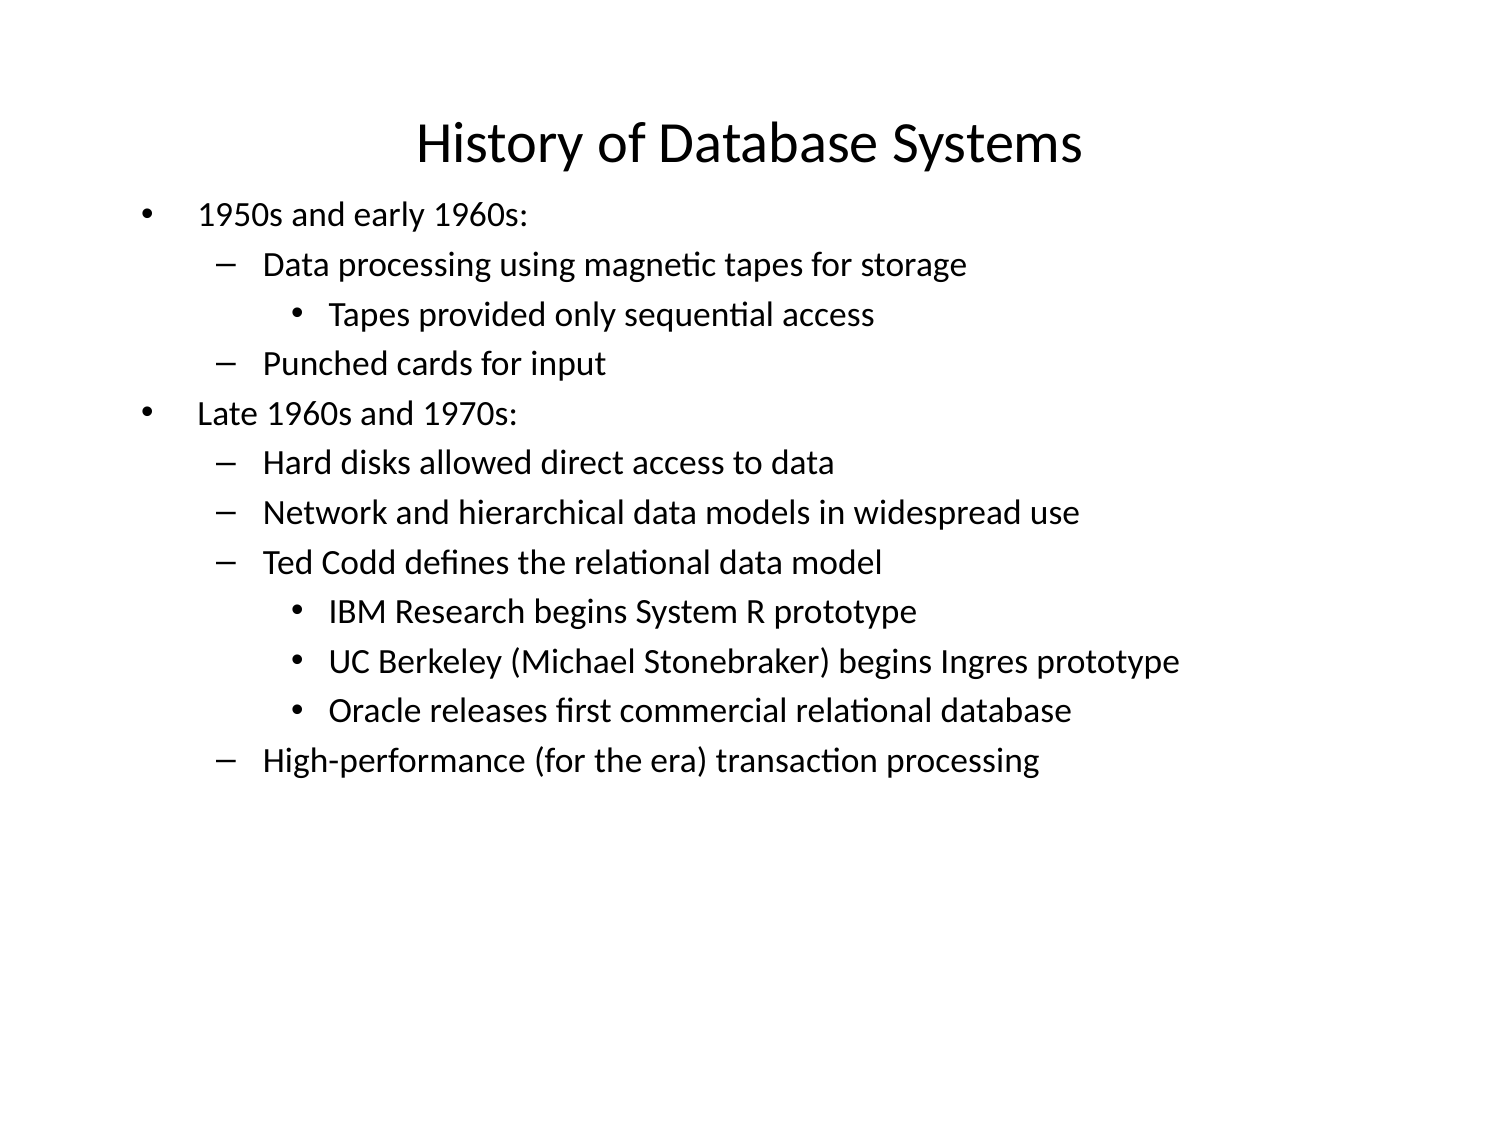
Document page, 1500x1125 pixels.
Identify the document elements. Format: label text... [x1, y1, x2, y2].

list 1950s and early 1960s: Data processing using magnetic tapes for storage Tapes provided only sequential access Punched cards for input Late 1960s and 1970s: Hard disks allowed direct access to data Network and hierarchical data models in widespread use Ted Codd defines the relational data model IBM Research begins System R prototype UC Berkeley (Michael Stonebraker) begins Ingres prototype Oracle releases first commercial relational database High-performance (for the era) transaction processing [126, 184, 1388, 988]
title History of Database Systems [75, 45, 1425, 233]
